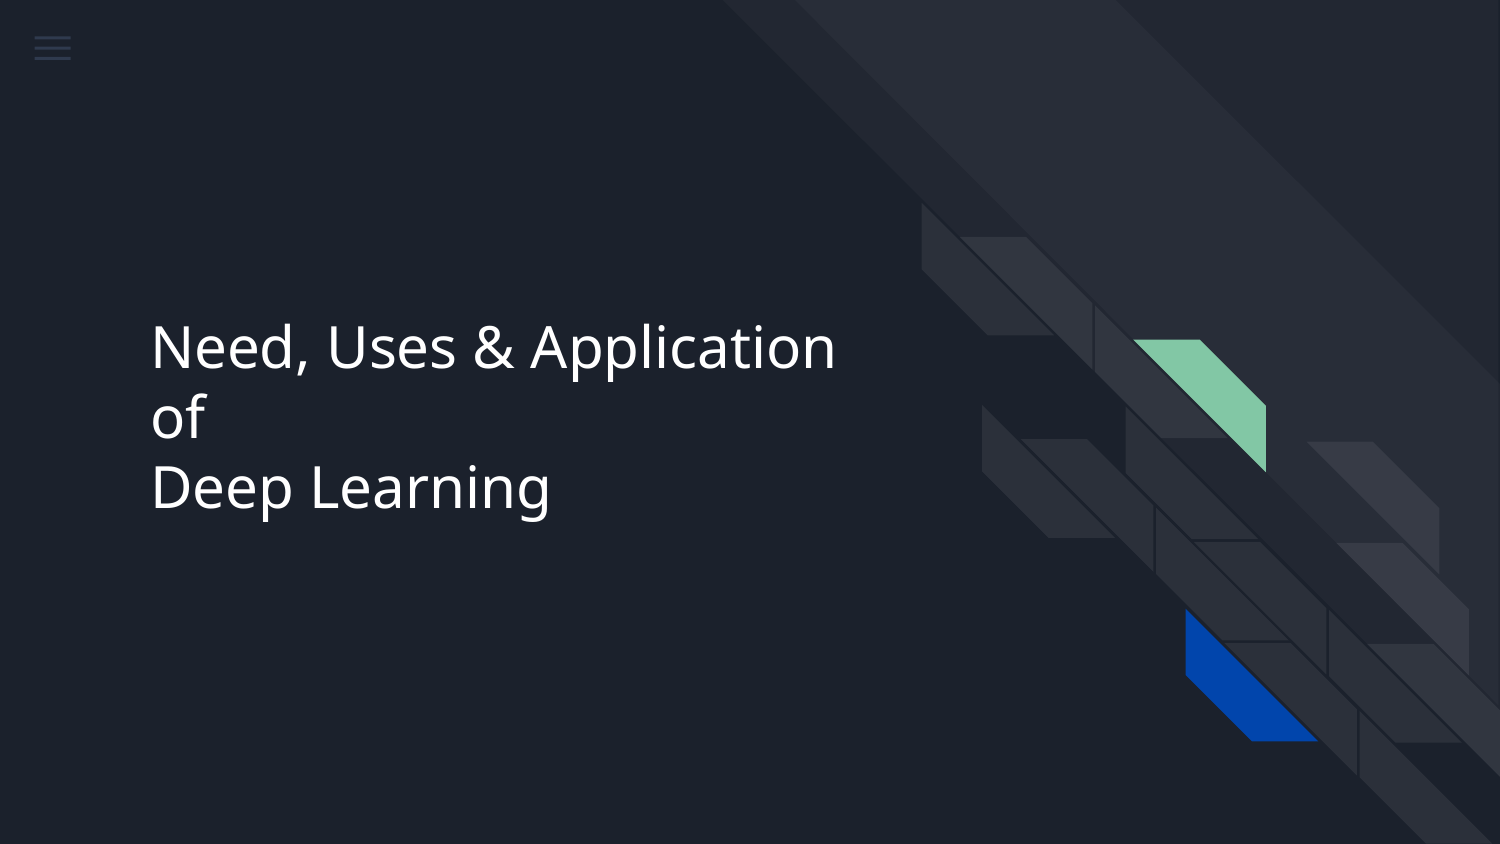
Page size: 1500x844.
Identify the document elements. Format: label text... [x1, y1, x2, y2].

title Need, Uses & Application of Deep Learning [135, 305, 888, 526]
